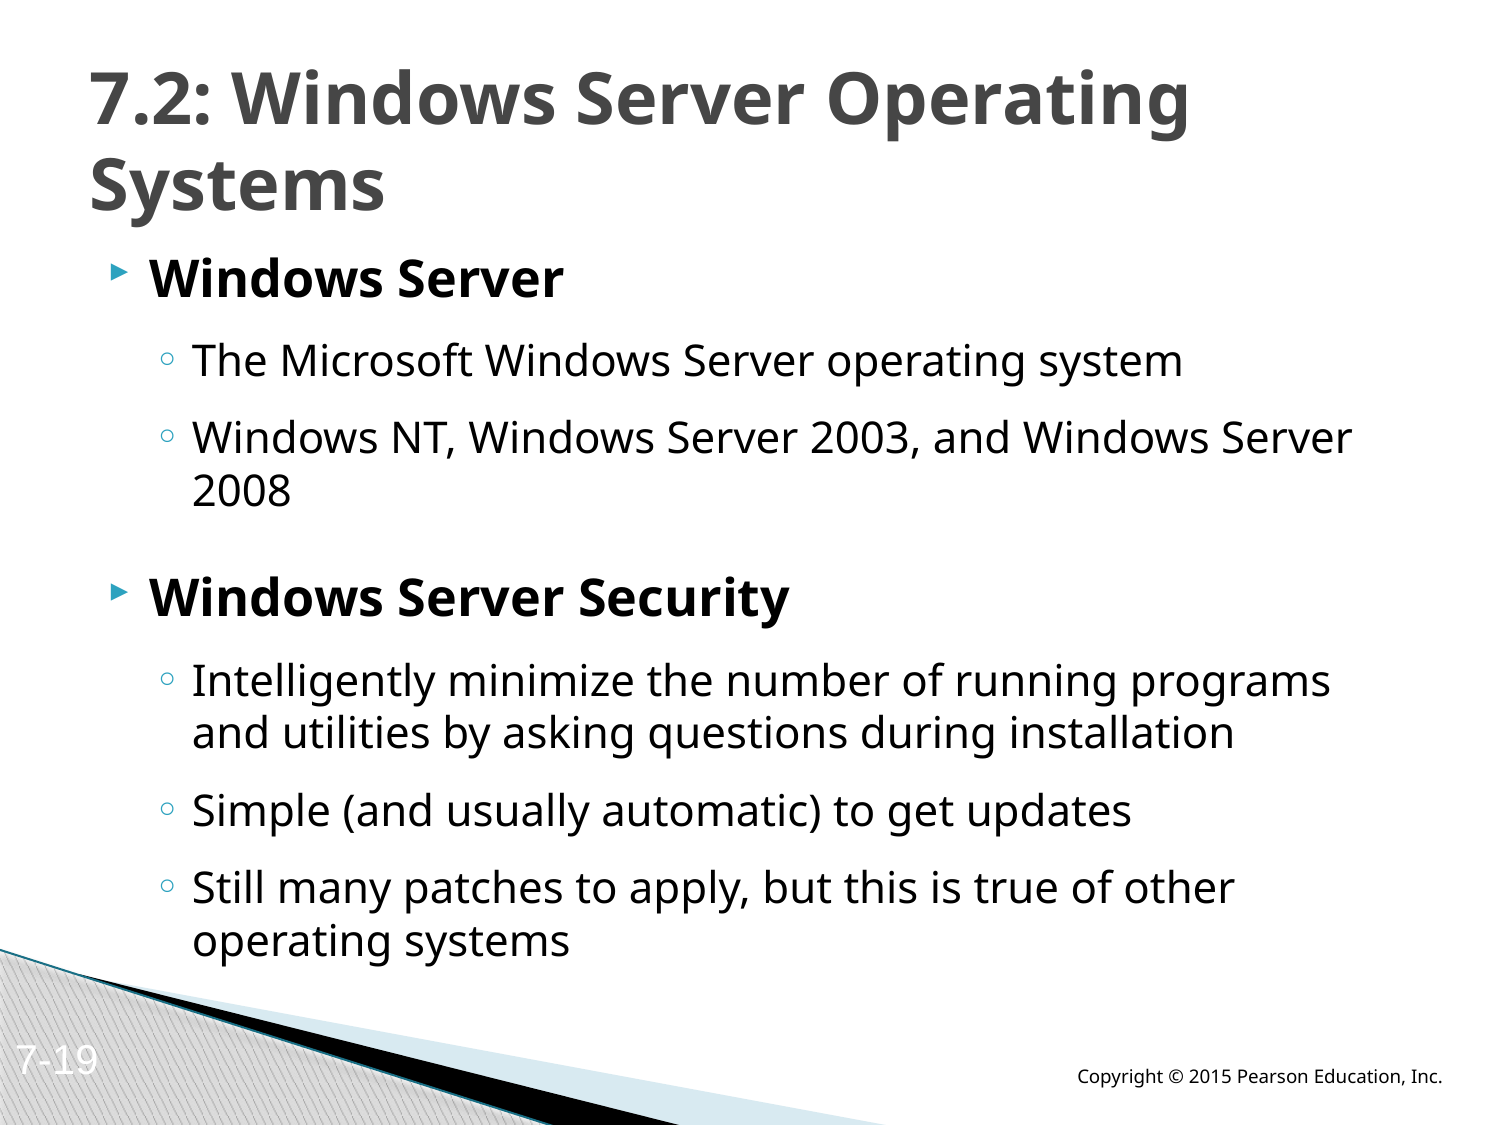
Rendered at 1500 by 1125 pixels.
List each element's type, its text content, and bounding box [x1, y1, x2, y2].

slide_number 7-19 [0, 1025, 125, 1085]
list Windows Server The Microsoft Windows Server operating system Windows NT, Windows Server 2003, and Windows Server 2008 Windows Server Security Intelligently minimize the number of running programs and utilities by asking questions during installation Simple (and usually automatic) to get updates Still many patches to apply, but this is true of other operating systems [75, 237, 1425, 1000]
title 7.2: Windows Server Operating Systems [75, 45, 1425, 233]
